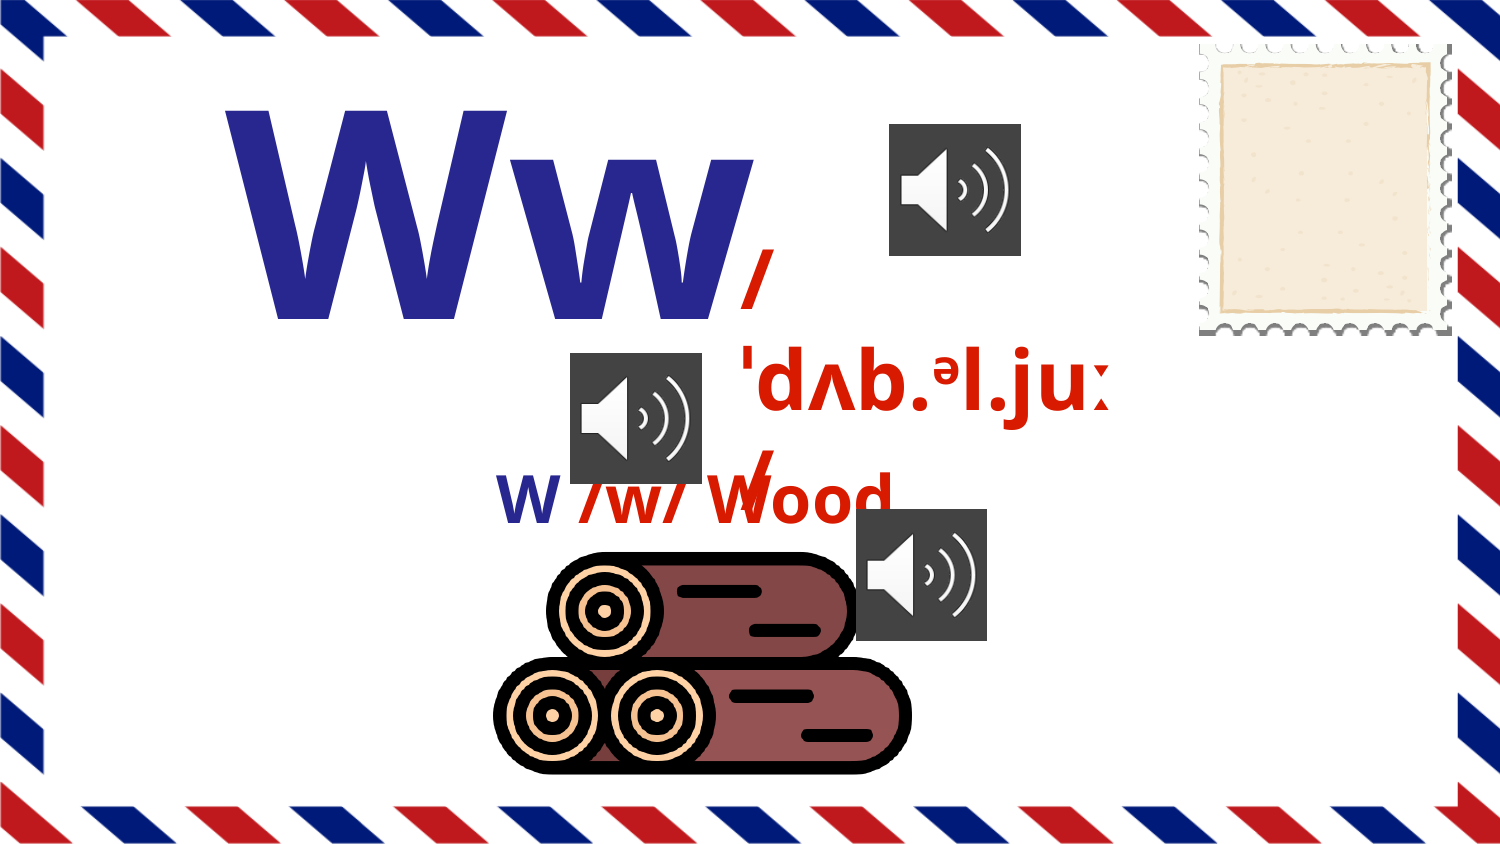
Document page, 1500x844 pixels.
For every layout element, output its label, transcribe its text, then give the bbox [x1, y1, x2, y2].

text_box W /w/ Wood [481, 449, 569, 544]
list Ww [159, 0, 824, 455]
picture [0, 0, 1500, 844]
text_box W /w/ Wood [703, 449, 911, 454]
text_box /ˈdʌb.əl.juː/ [729, 221, 1160, 317]
